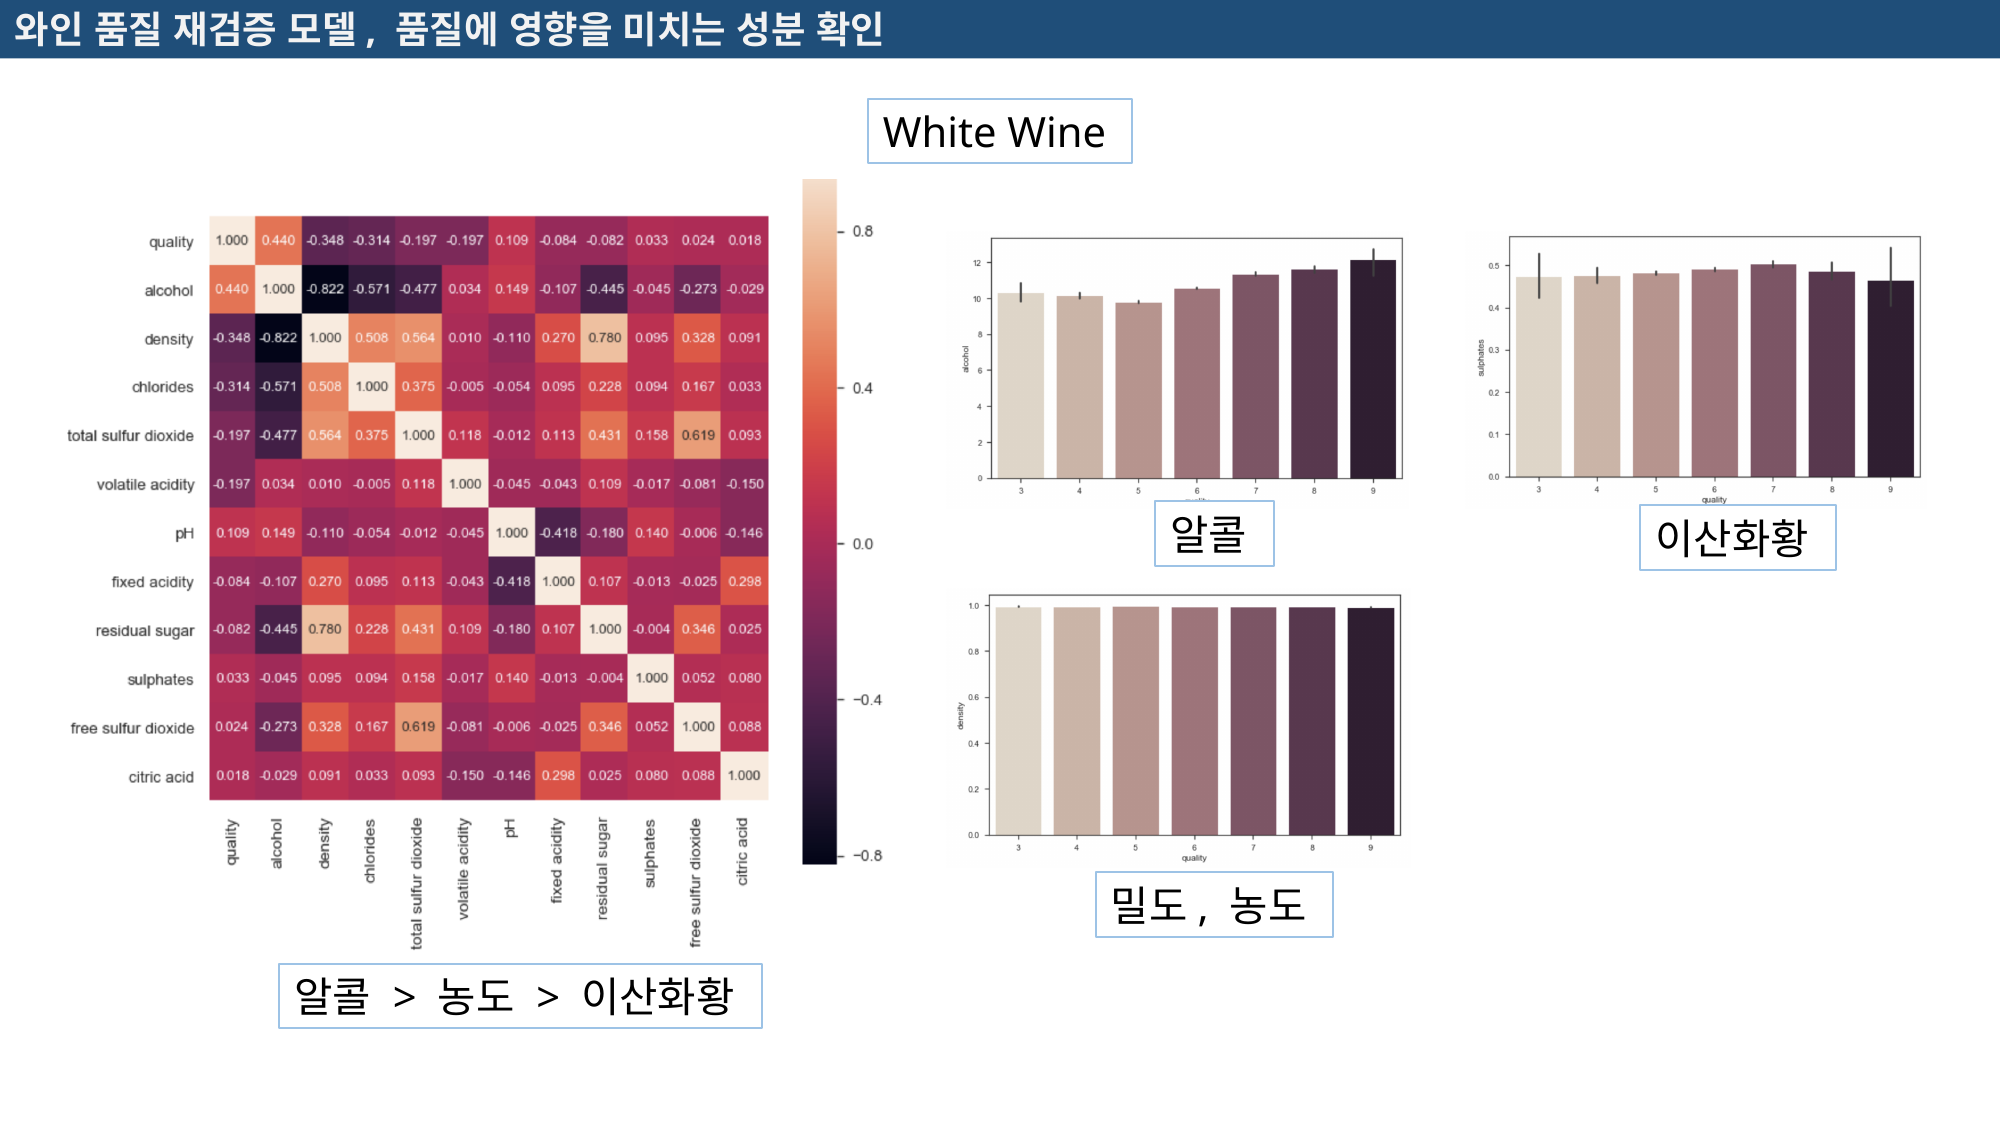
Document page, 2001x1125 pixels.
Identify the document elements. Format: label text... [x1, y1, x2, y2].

text_box White Wine [868, 98, 1132, 164]
picture [946, 588, 1411, 868]
text_box 알콜 [1155, 509, 1274, 566]
text_box 이산화황 [1640, 509, 1836, 570]
picture [50, 179, 890, 964]
picture [946, 231, 1409, 509]
picture [1465, 231, 1927, 509]
text_box 밀도, 농도 [1096, 871, 1334, 937]
text_box 알콜 > 농도 > 이산화황 [279, 964, 762, 1029]
text_box 와인 품질 재검증 모델, 품질에 영향을 미치는 성분 확인 [0, 0, 2000, 59]
